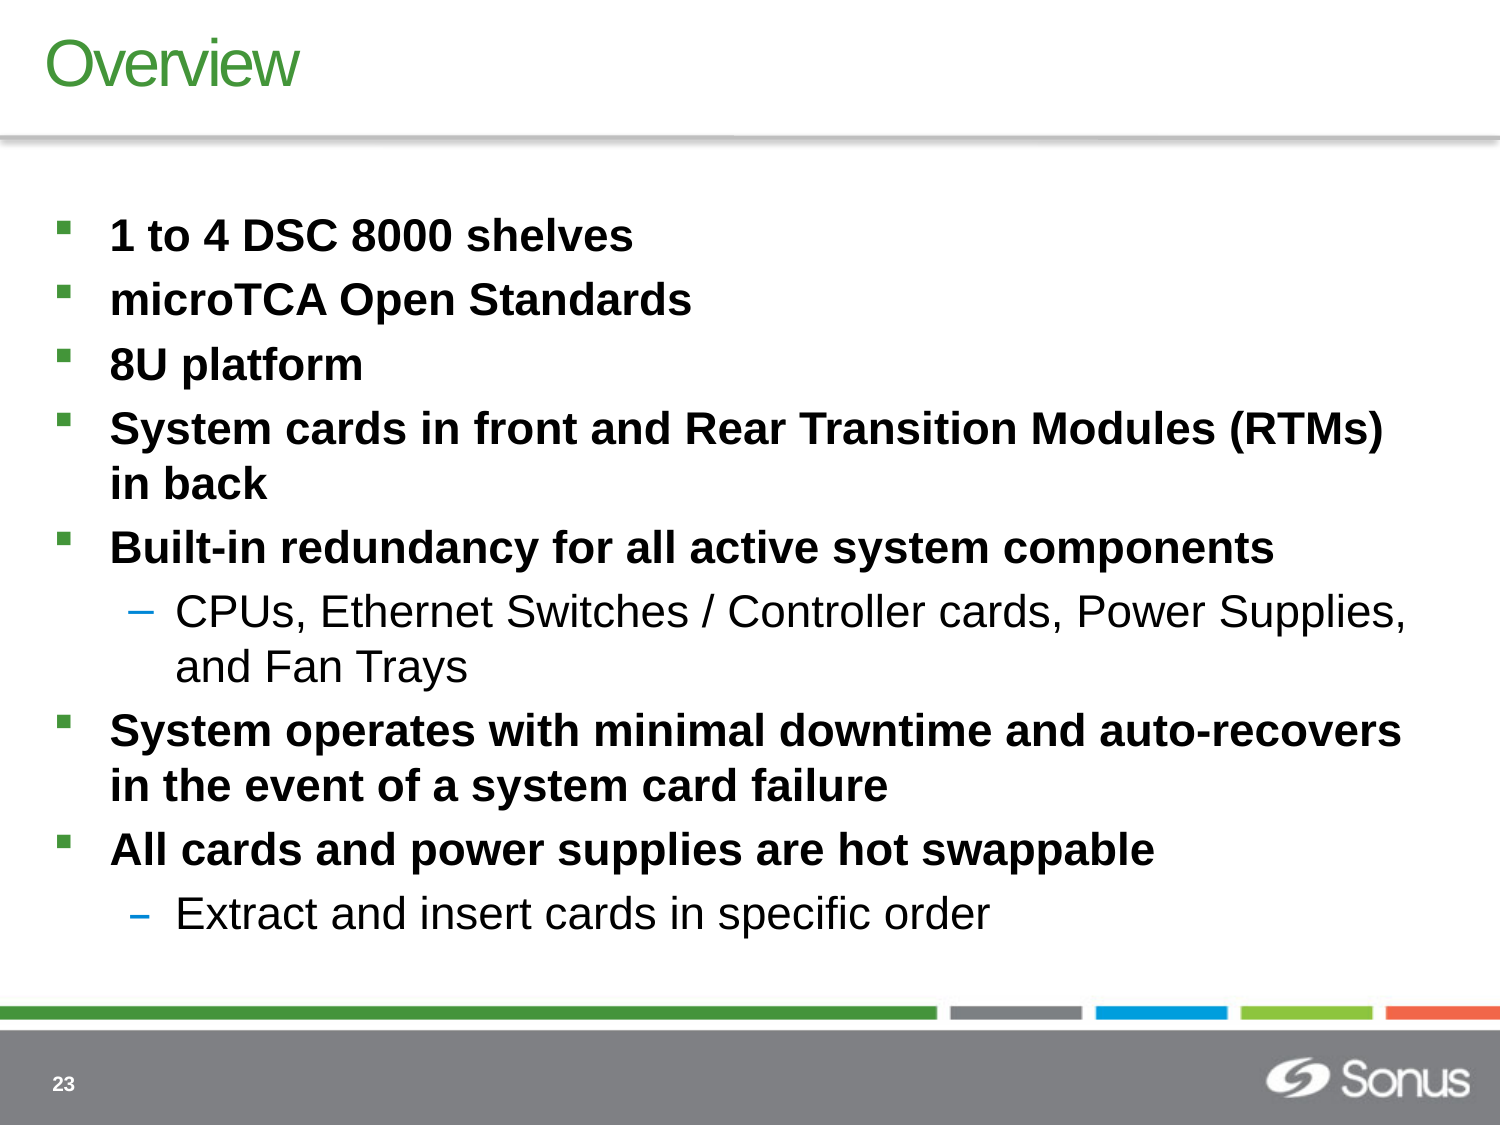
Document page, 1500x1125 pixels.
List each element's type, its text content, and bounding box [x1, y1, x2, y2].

list 1 to 4 DSC 8000 shelves microTCA Open Standards 8U platform System cards in front and Rear Transition Modules (RTMs) in back Built-in redundancy for all active system components CPUs, Ethernet Switches / Controller cards, Power Supplies, and Fan Trays System operates with minimal downtime and auto-recovers in the event of a system card failure All cards and power supplies are hot swappable Extract and insert cards in specific order [38, 198, 1450, 986]
picture [0, 140, 1500, 1125]
picture [0, 0, 1500, 135]
title Overview [29, 24, 1471, 105]
